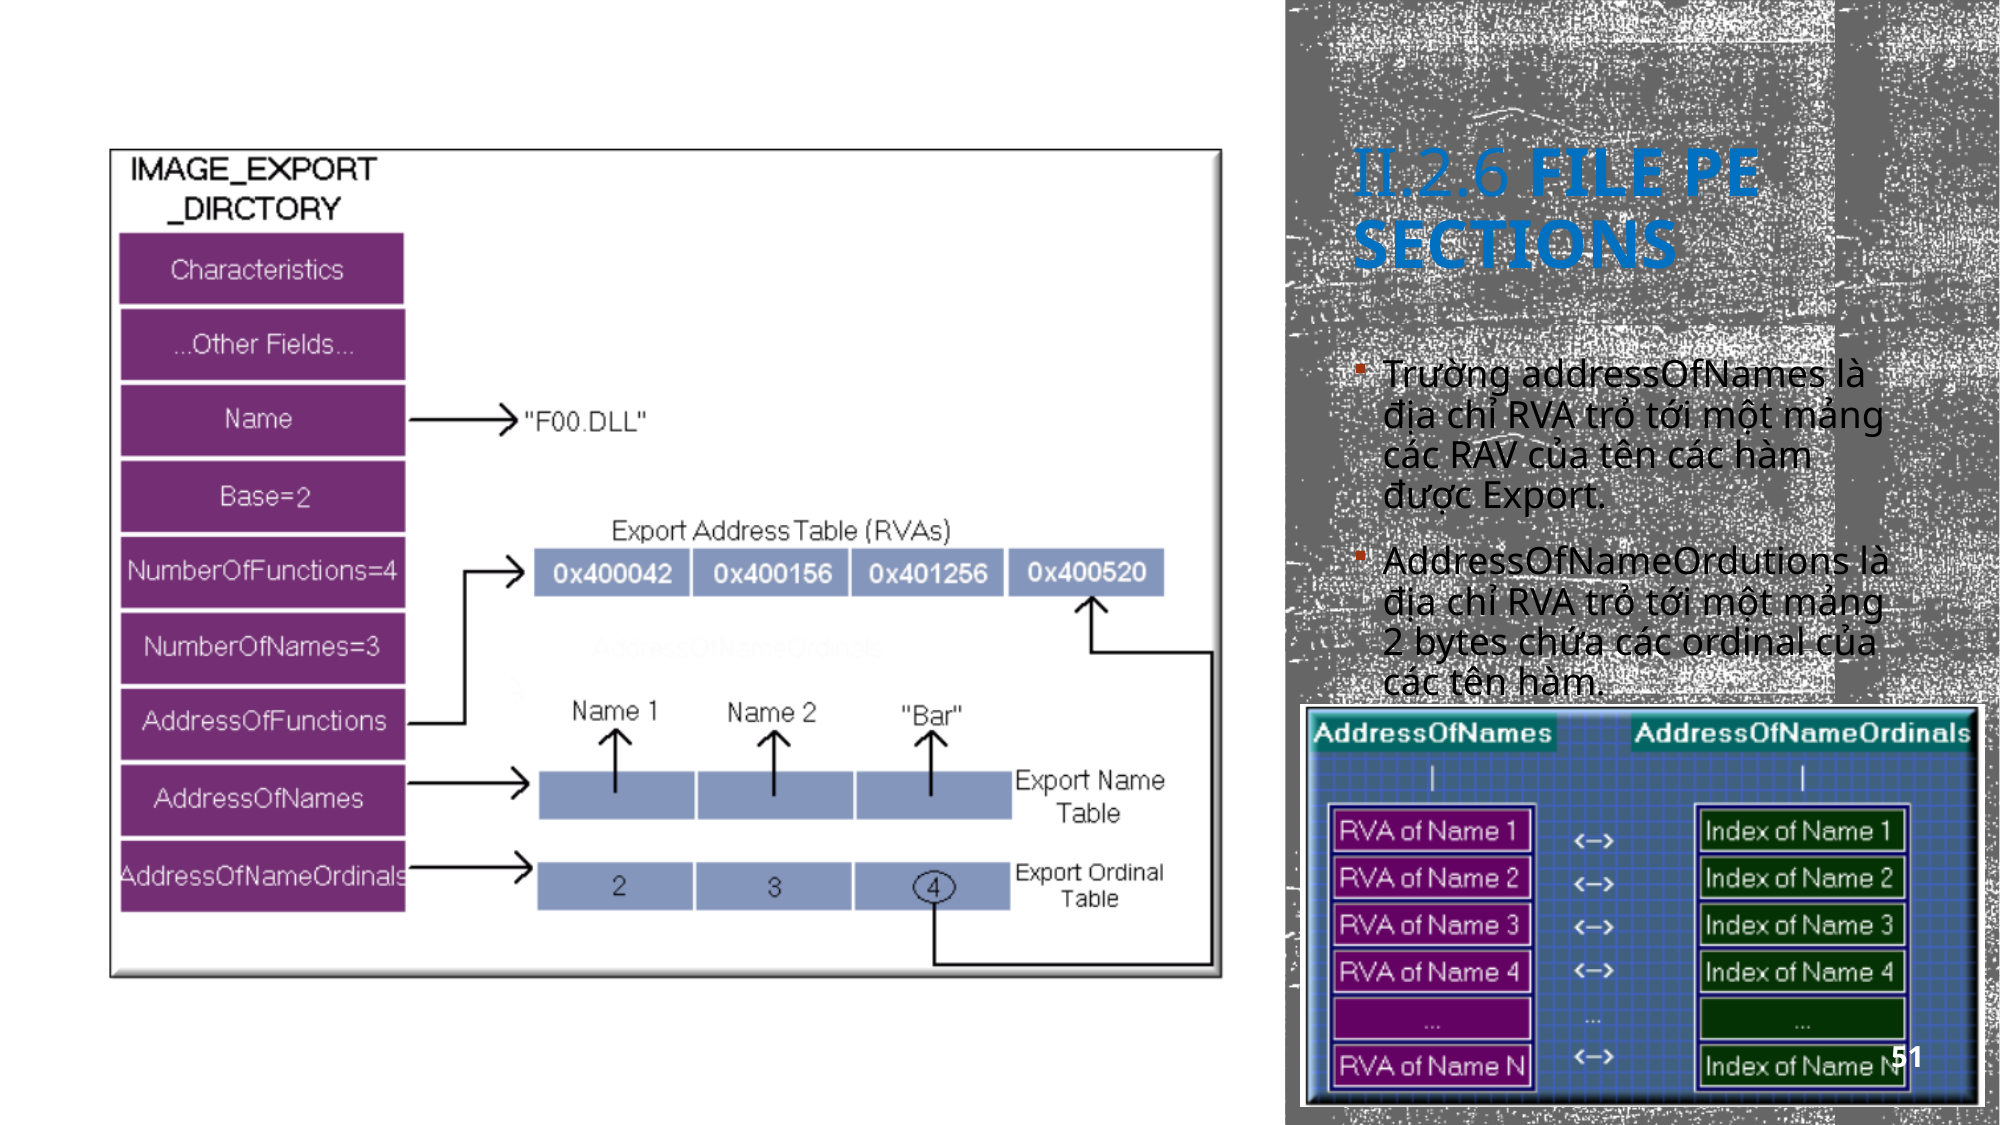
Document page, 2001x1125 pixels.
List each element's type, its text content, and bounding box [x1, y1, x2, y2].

text_box II.2.6 File pE sections [1337, 79, 1919, 343]
picture [103, 141, 1233, 985]
text_box [1283, 0, 2000, 1125]
text_box Trường addressOfNames là địa chỉ RVA trỏ tới một mảng các RAV của tên các hàm được Export. AddressOfNameOrdutions là địa chỉ RVA trỏ tới một mảng 2 bytes chứa các ordinal của các tên hàm. [1337, 347, 1919, 702]
picture [1300, 704, 1985, 1108]
